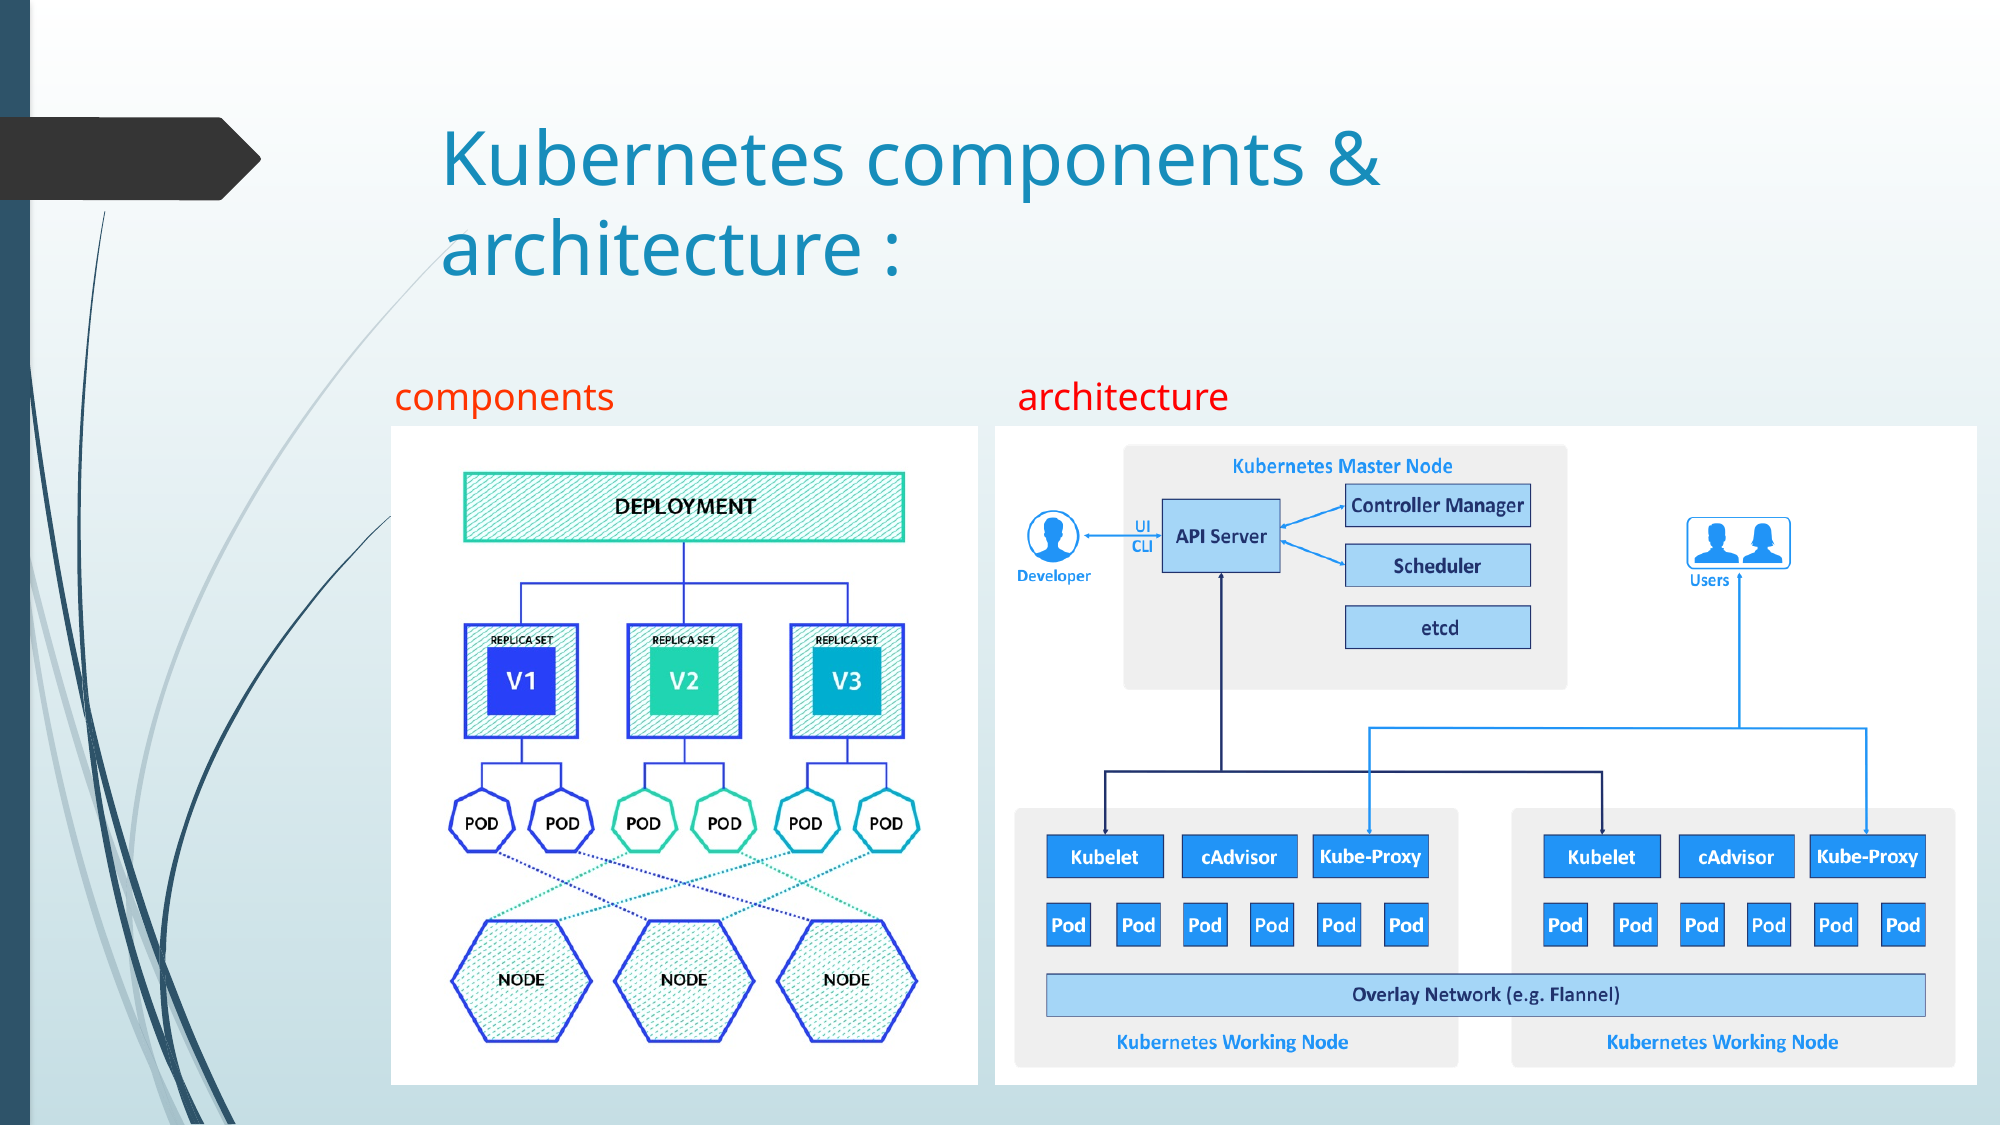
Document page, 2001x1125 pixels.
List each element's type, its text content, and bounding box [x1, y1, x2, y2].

title Kubernetes components & architecture : [425, 102, 1888, 313]
picture [390, 425, 978, 1085]
text_box components [379, 365, 631, 426]
text_box architecture [1002, 365, 1245, 425]
picture [995, 425, 1977, 1085]
